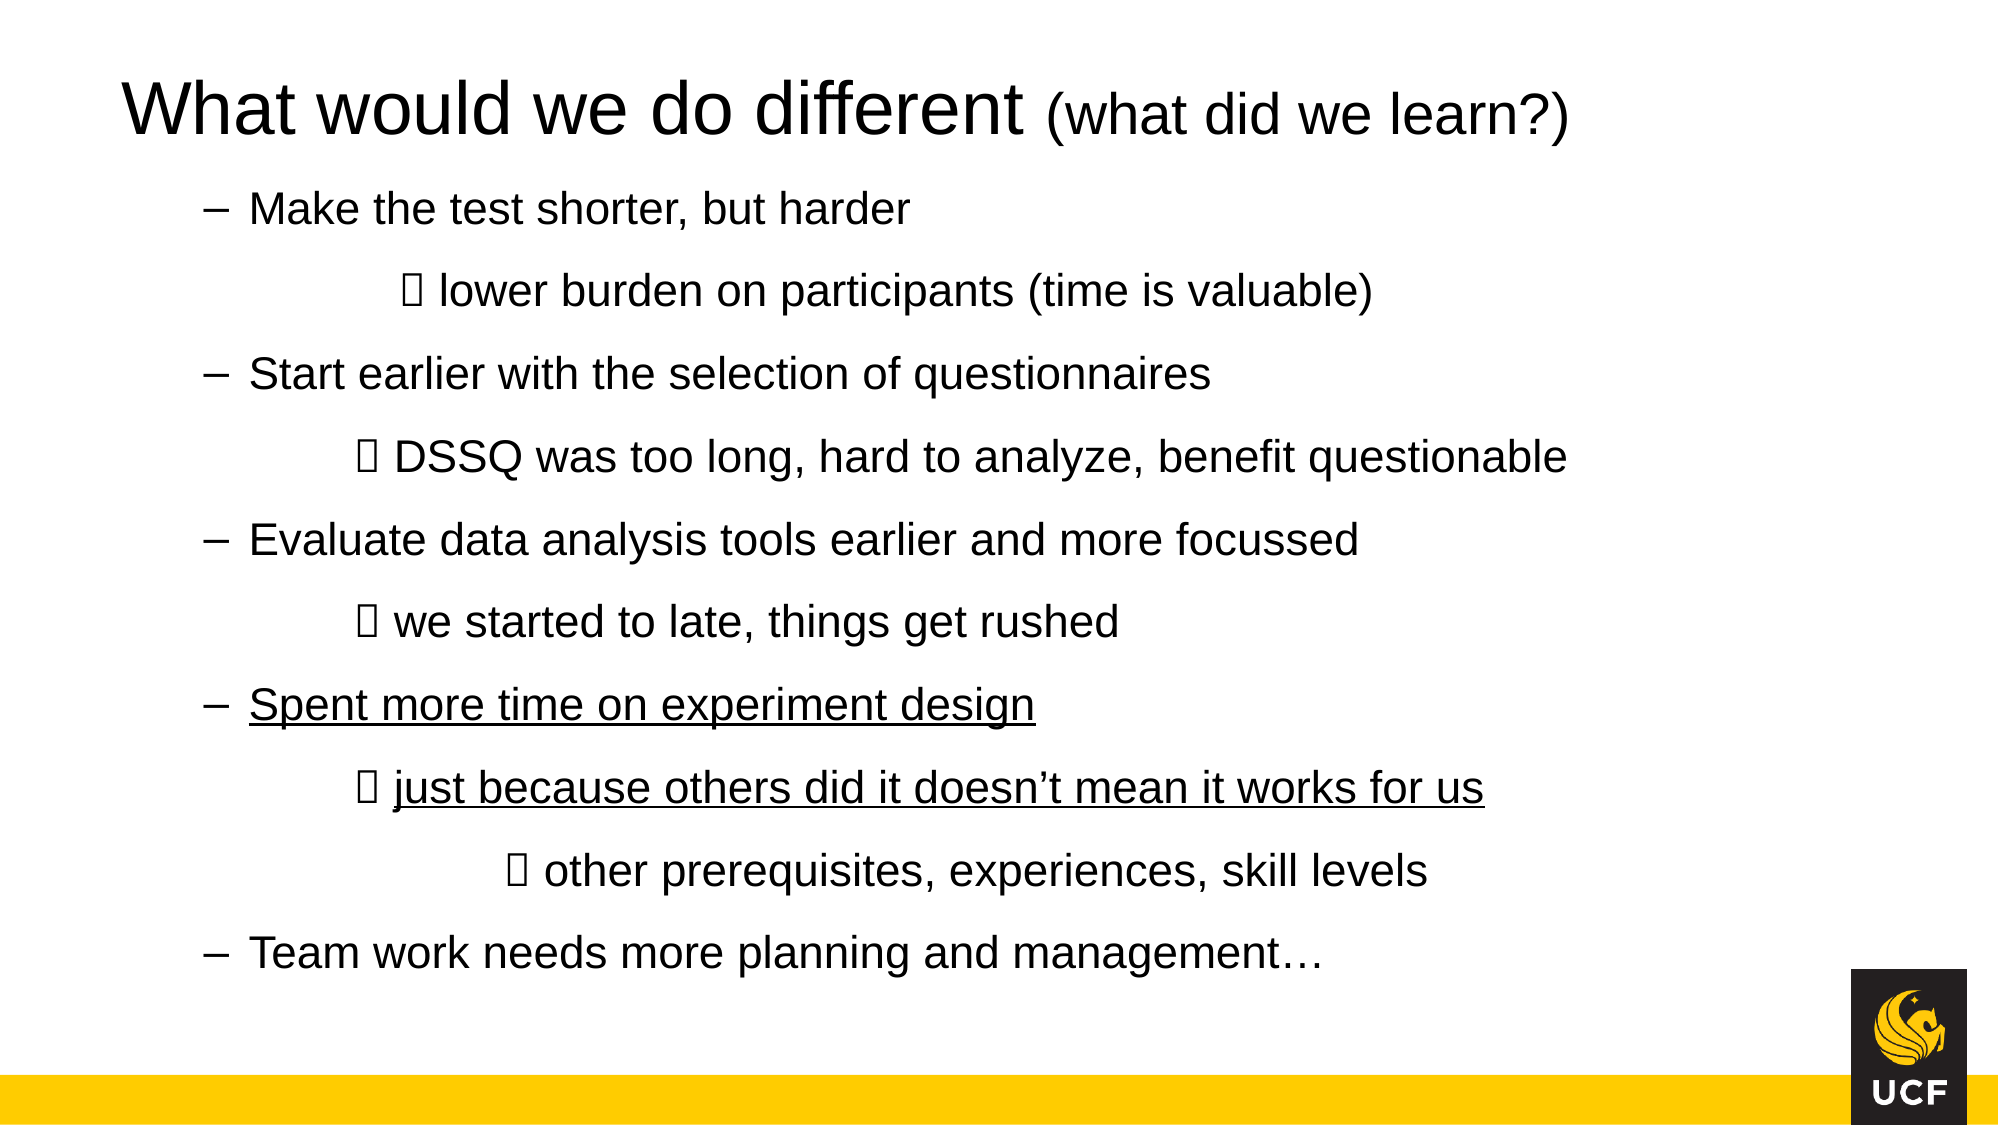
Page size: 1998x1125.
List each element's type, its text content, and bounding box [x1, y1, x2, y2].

list Make the test shorter, but harder  lower burden on participants (time is valuable) Start earlier with the selection of questionnaires  DSSQ was too long, hard to analyze, benefit questionable Evaluate data analysis tools earlier and more focussed  we started to late, things get rushed Spent more time on experiment design  just because others did it doesn’t mean it works for us  other prerequisites, experiences, skill levels Team work needs more planning and management… [150, 176, 1727, 968]
title What would we do different (what did we learn?) [113, 0, 1690, 159]
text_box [0, 968, 1998, 1125]
